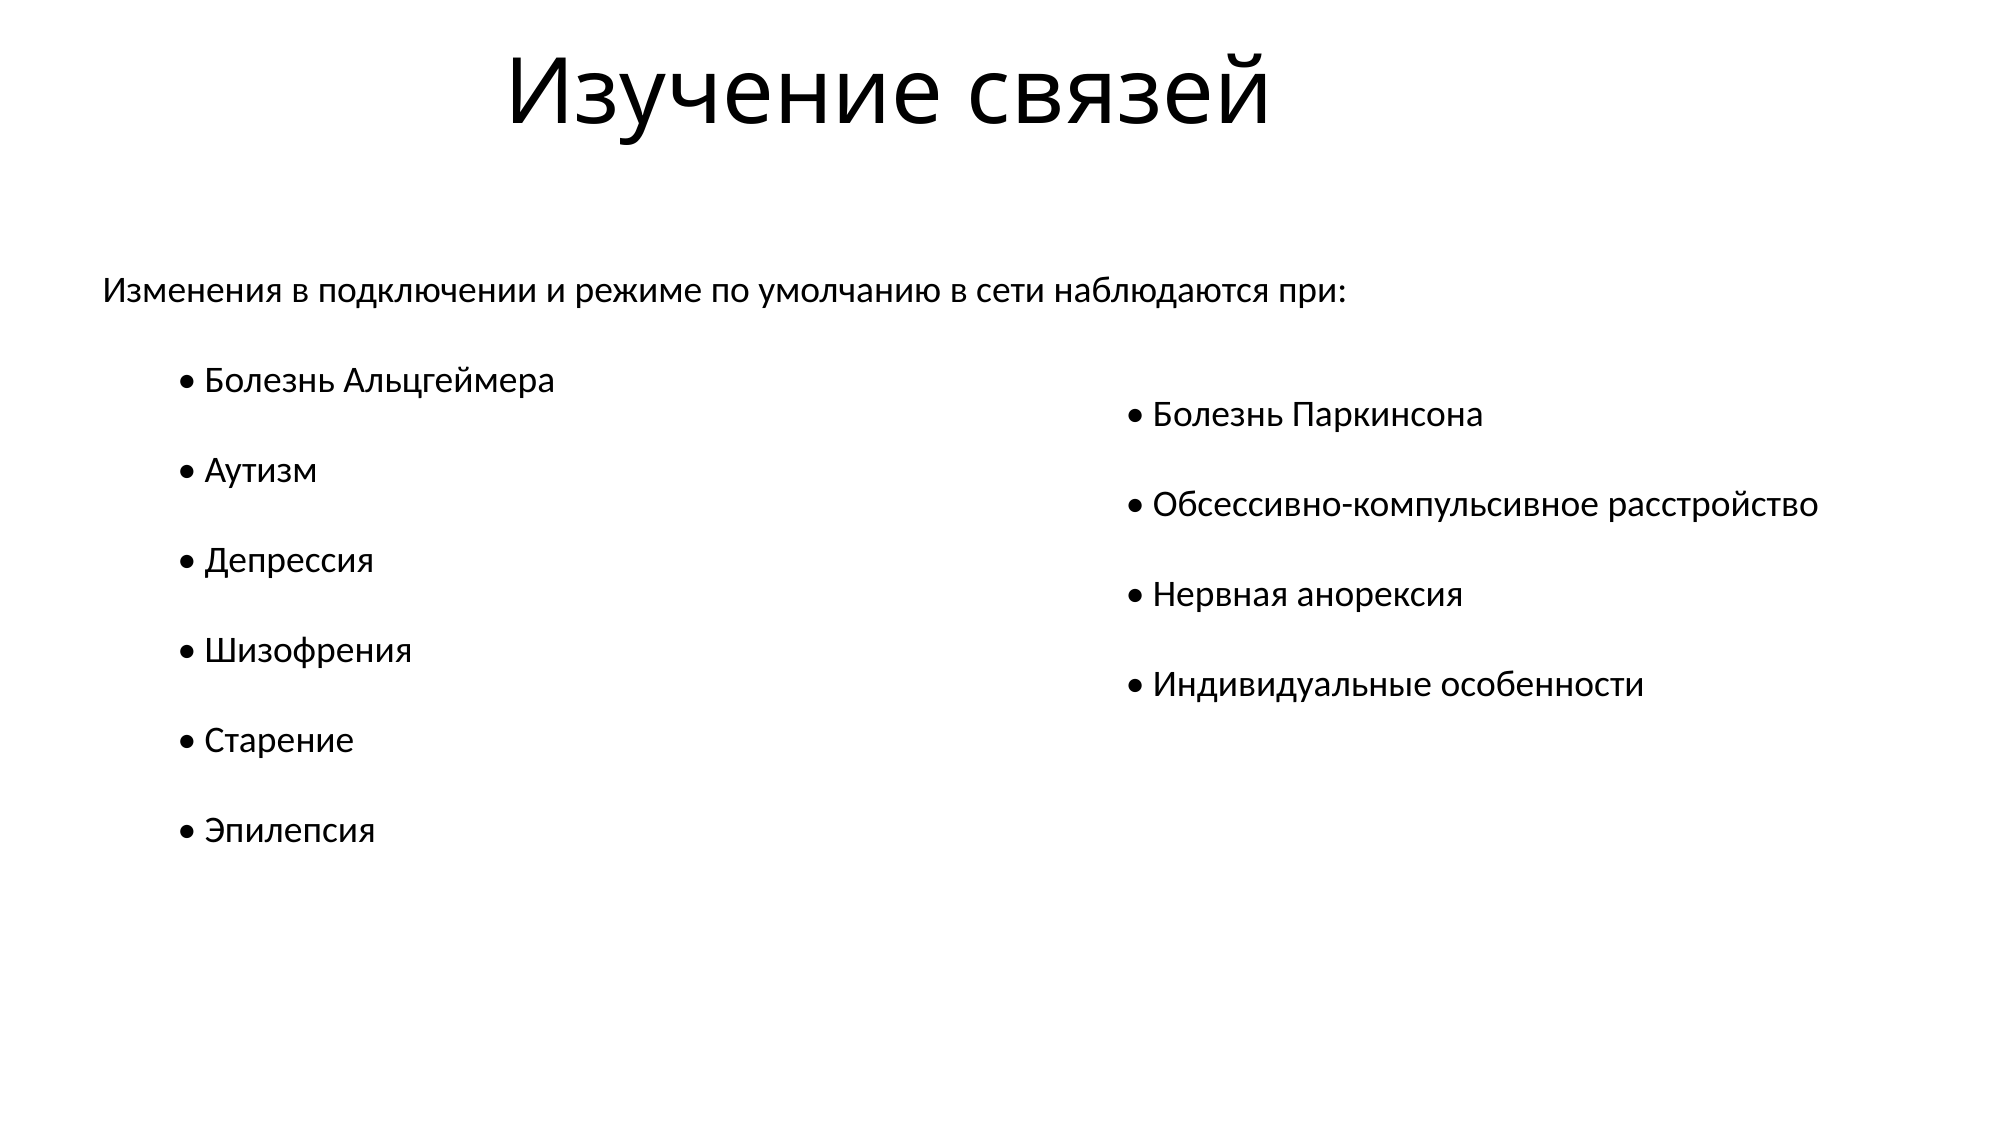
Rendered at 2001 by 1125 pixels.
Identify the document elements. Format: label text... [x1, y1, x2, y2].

text_box Изменения в подключении и режиме по умолчанию в сети наблюдаются при: • Болезнь Альцгеймера • Аутизм • Депрессия • Шизофрения • Старение • Эпилепсия [87, 257, 1427, 858]
title Изучение связей [134, 43, 1644, 145]
text_box • Болезнь Паркинсона • Обсессивно-компульсивное расстройство • Нервная анорексия • Индивидуальные особенности [1111, 381, 1936, 712]
